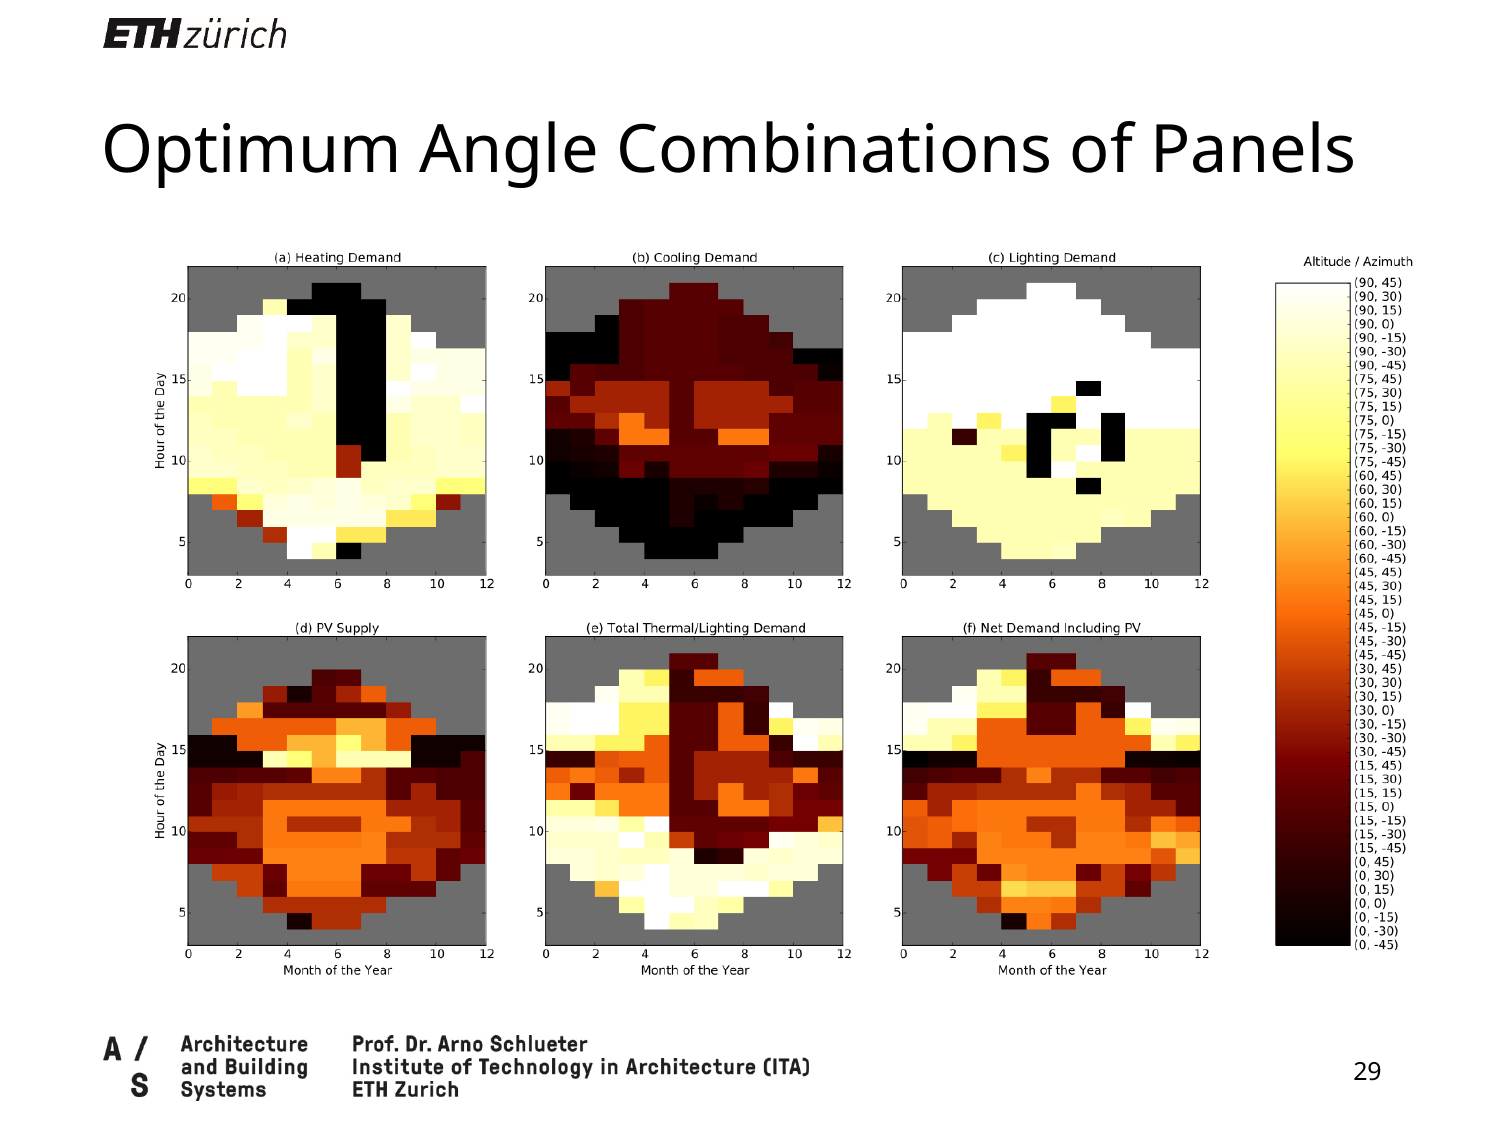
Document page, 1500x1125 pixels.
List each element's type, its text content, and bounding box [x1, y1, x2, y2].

picture [103, 1035, 809, 1101]
slide_number 29 [1059, 1042, 1397, 1103]
picture [103, 18, 286, 48]
picture [0, 181, 1500, 1030]
subtitle Optimum Angle Combinations of Panels [86, 107, 1425, 181]
